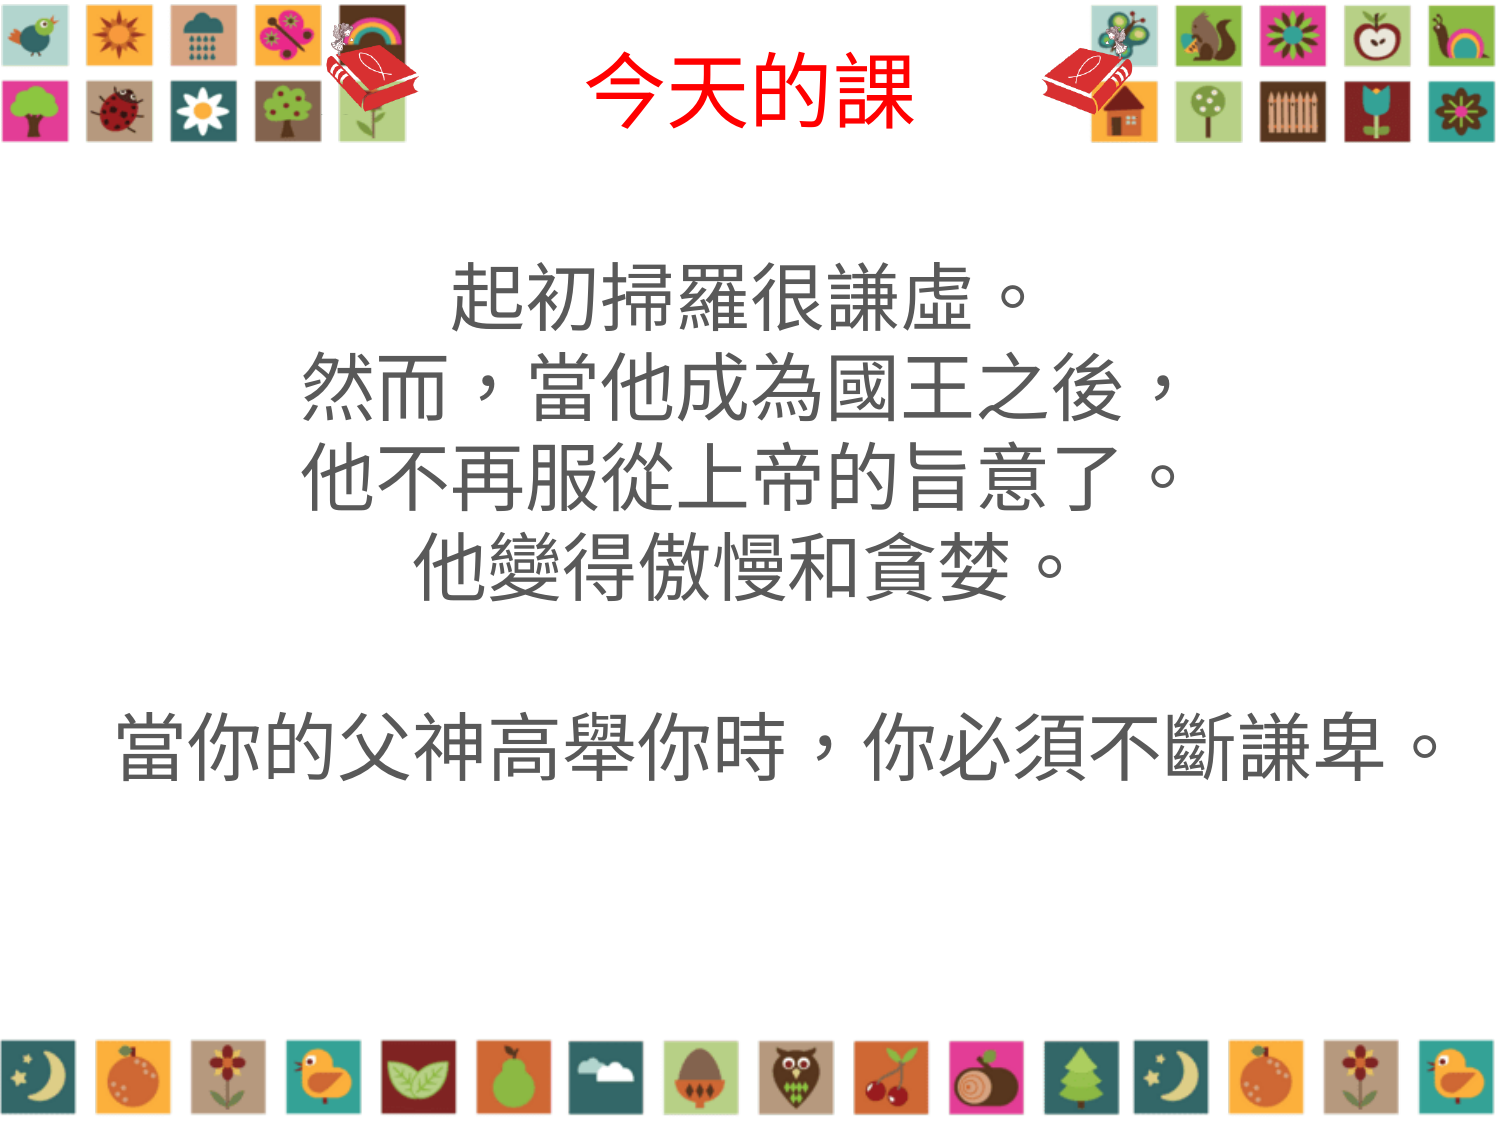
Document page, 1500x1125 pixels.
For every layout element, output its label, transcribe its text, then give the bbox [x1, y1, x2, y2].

text_box 起初掃羅很謙虛。 然而，當他成為國王之後， 他不再服從上帝的旨意了。 他變得傲慢和貪婪。 當你的父神高舉你時，你必須不斷謙卑。 [76, 243, 1424, 889]
text_box 今天的課 [425, 32, 1078, 147]
picture [0, 3, 451, 150]
picture [1010, 3, 1500, 150]
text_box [0, 1028, 1500, 1118]
